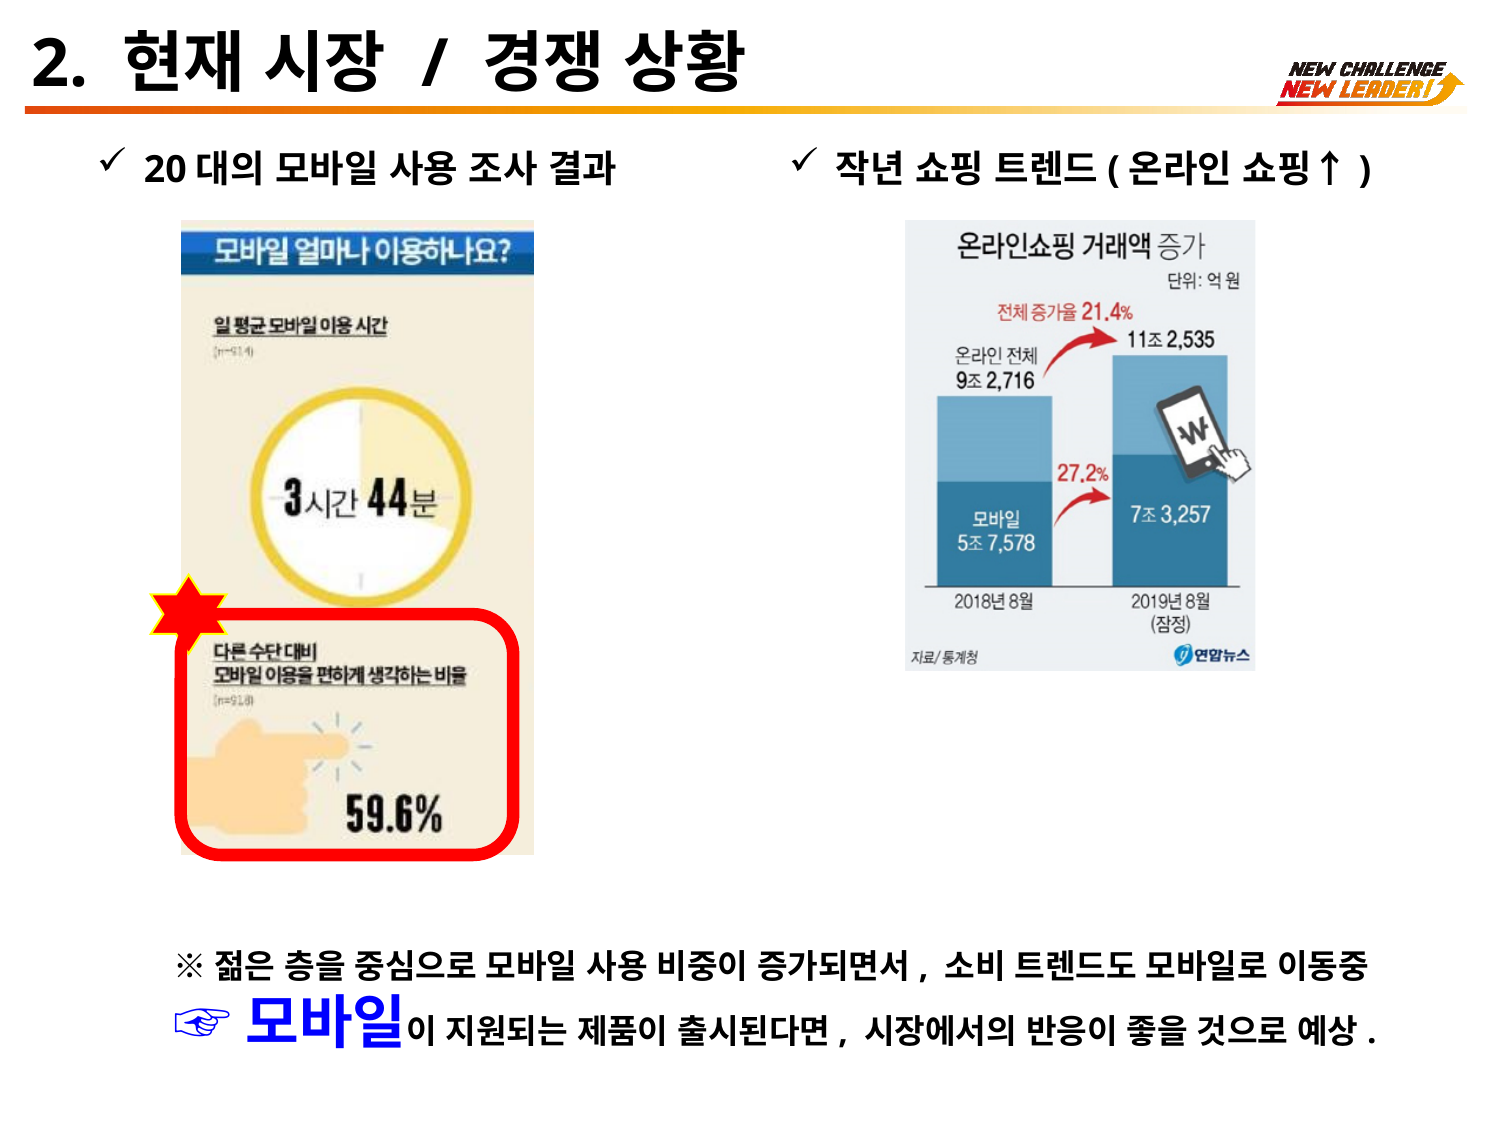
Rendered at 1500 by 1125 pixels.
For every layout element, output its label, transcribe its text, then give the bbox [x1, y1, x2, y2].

text_box 2. 현재 시장 / 경쟁 상황 [16, 21, 1081, 106]
text_box 작년 쇼핑 트렌드(온라인 쇼핑↑) [774, 137, 1387, 197]
text_box 20대의 모바일 사용 조사 결과 [82, 137, 633, 197]
picture [904, 220, 1256, 671]
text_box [150, 220, 534, 855]
picture [24, 39, 1468, 128]
text_box ※젊은 층을 중심으로 모바일 사용 비중이 증가되면서, 소비 트렌드도 모바일로 이동중 ☞모바일이 지원되는 제품이 출시된다면, 시장에서의 반응이 좋을 것으로 예상. [158, 938, 1392, 1063]
